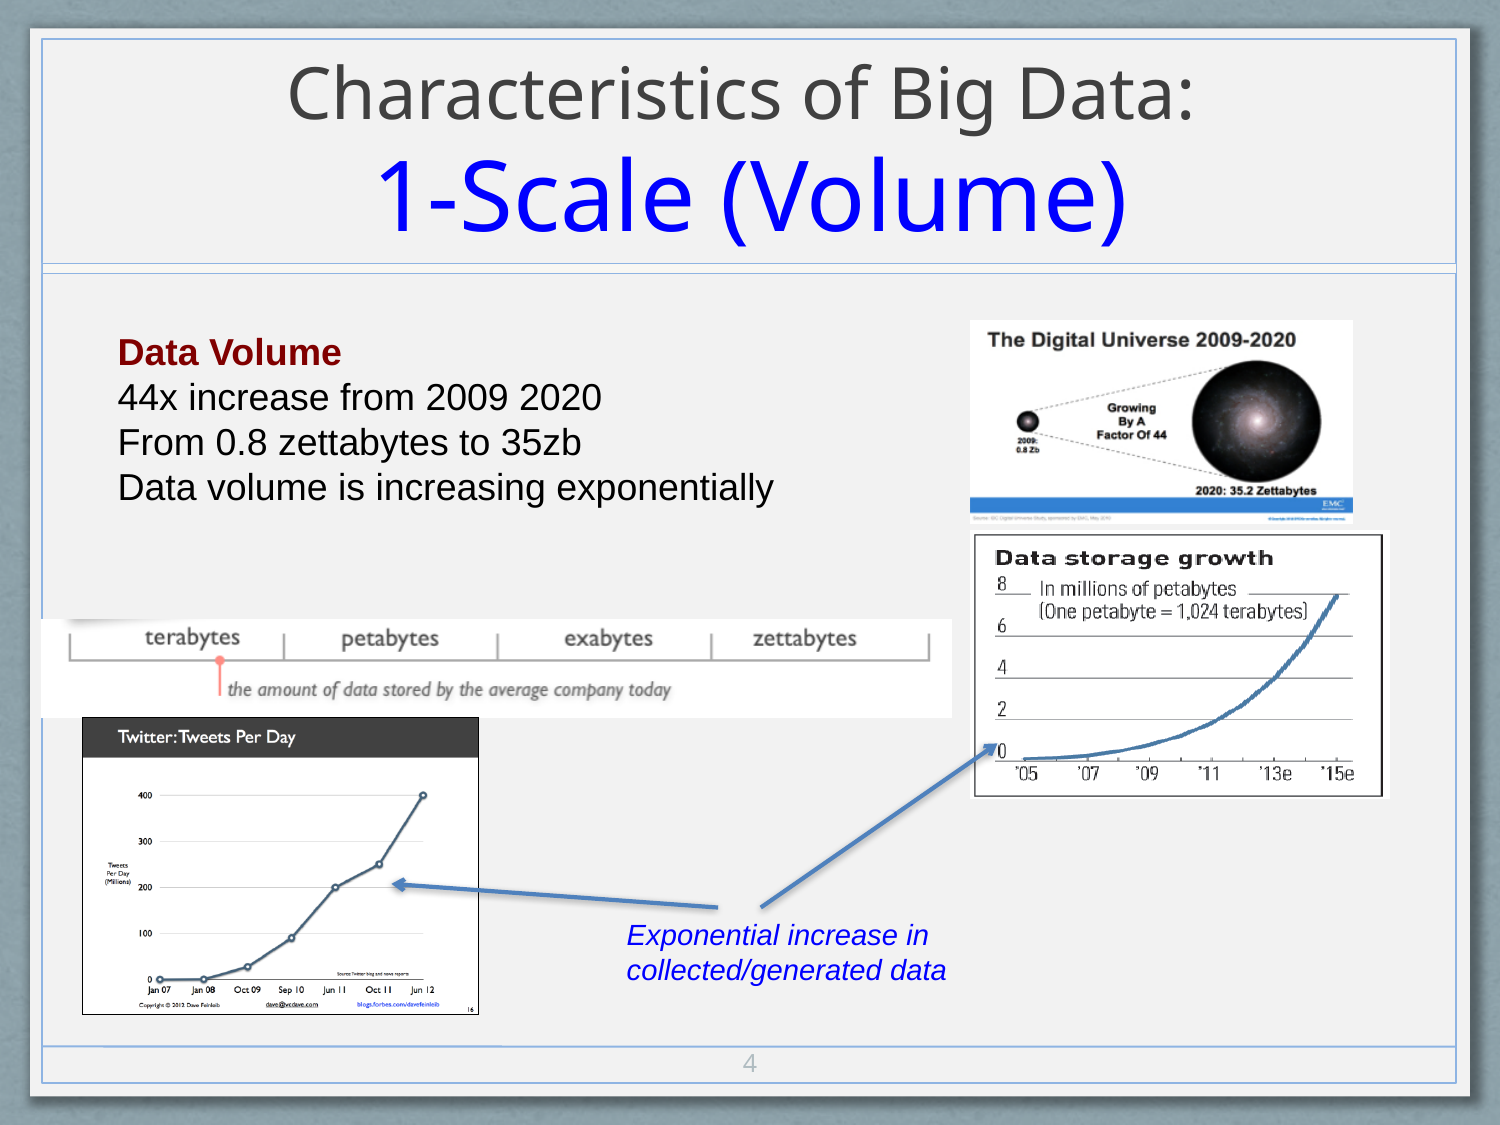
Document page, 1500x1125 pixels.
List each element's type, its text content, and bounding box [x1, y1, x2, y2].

picture [0, 0, 1500, 1125]
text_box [81, 716, 1014, 1016]
text_box 4 [687, 1042, 813, 1088]
text_box Data Volume 44x increase from 2009 2020 From 0.8 zettabytes to 35zb Data volume is increasing exponentially [102, 320, 928, 564]
text_box Characteristics of Big Data: 1-Scale (Volume) [147, 39, 1353, 260]
